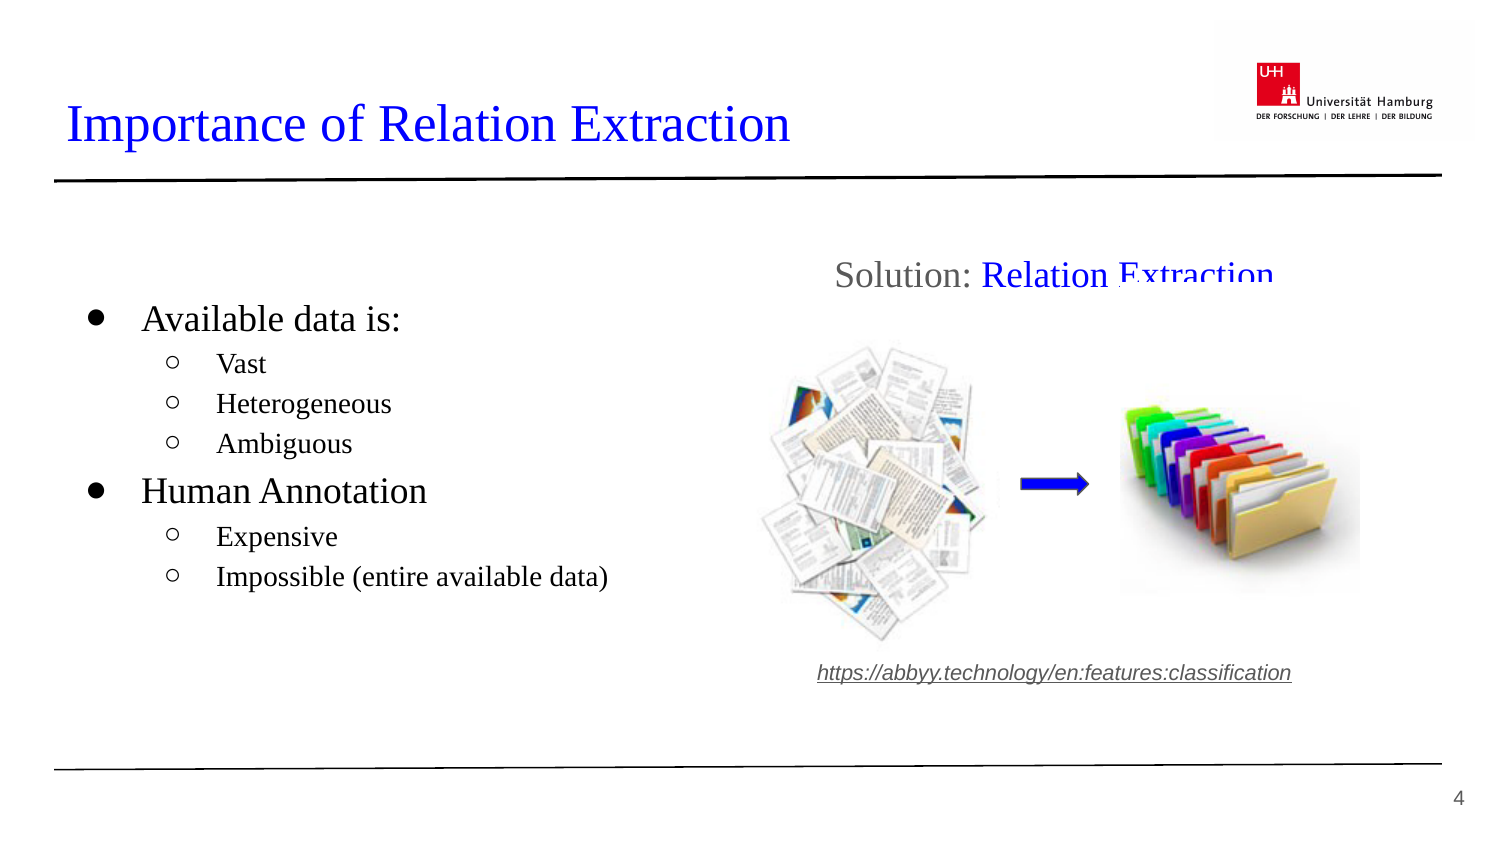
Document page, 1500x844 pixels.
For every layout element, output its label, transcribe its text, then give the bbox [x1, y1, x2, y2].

text_box [1021, 472, 1089, 496]
list Solution: Relation Extraction [750, 228, 1360, 323]
picture [749, 322, 1000, 662]
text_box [53, 174, 1443, 182]
list Available data is: Vast Heterogeneous Ambiguous Human Annotation Expensive Impossible (entire available data) [51, 272, 661, 656]
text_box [53, 763, 1443, 770]
text_box https://abbyy.technology/en:features:classification [753, 645, 1357, 698]
slide_number ‹#› [1389, 764, 1480, 830]
picture [1120, 282, 1360, 623]
picture [1214, 20, 1475, 142]
title Importance of Relation Extraction [51, 72, 1449, 167]
